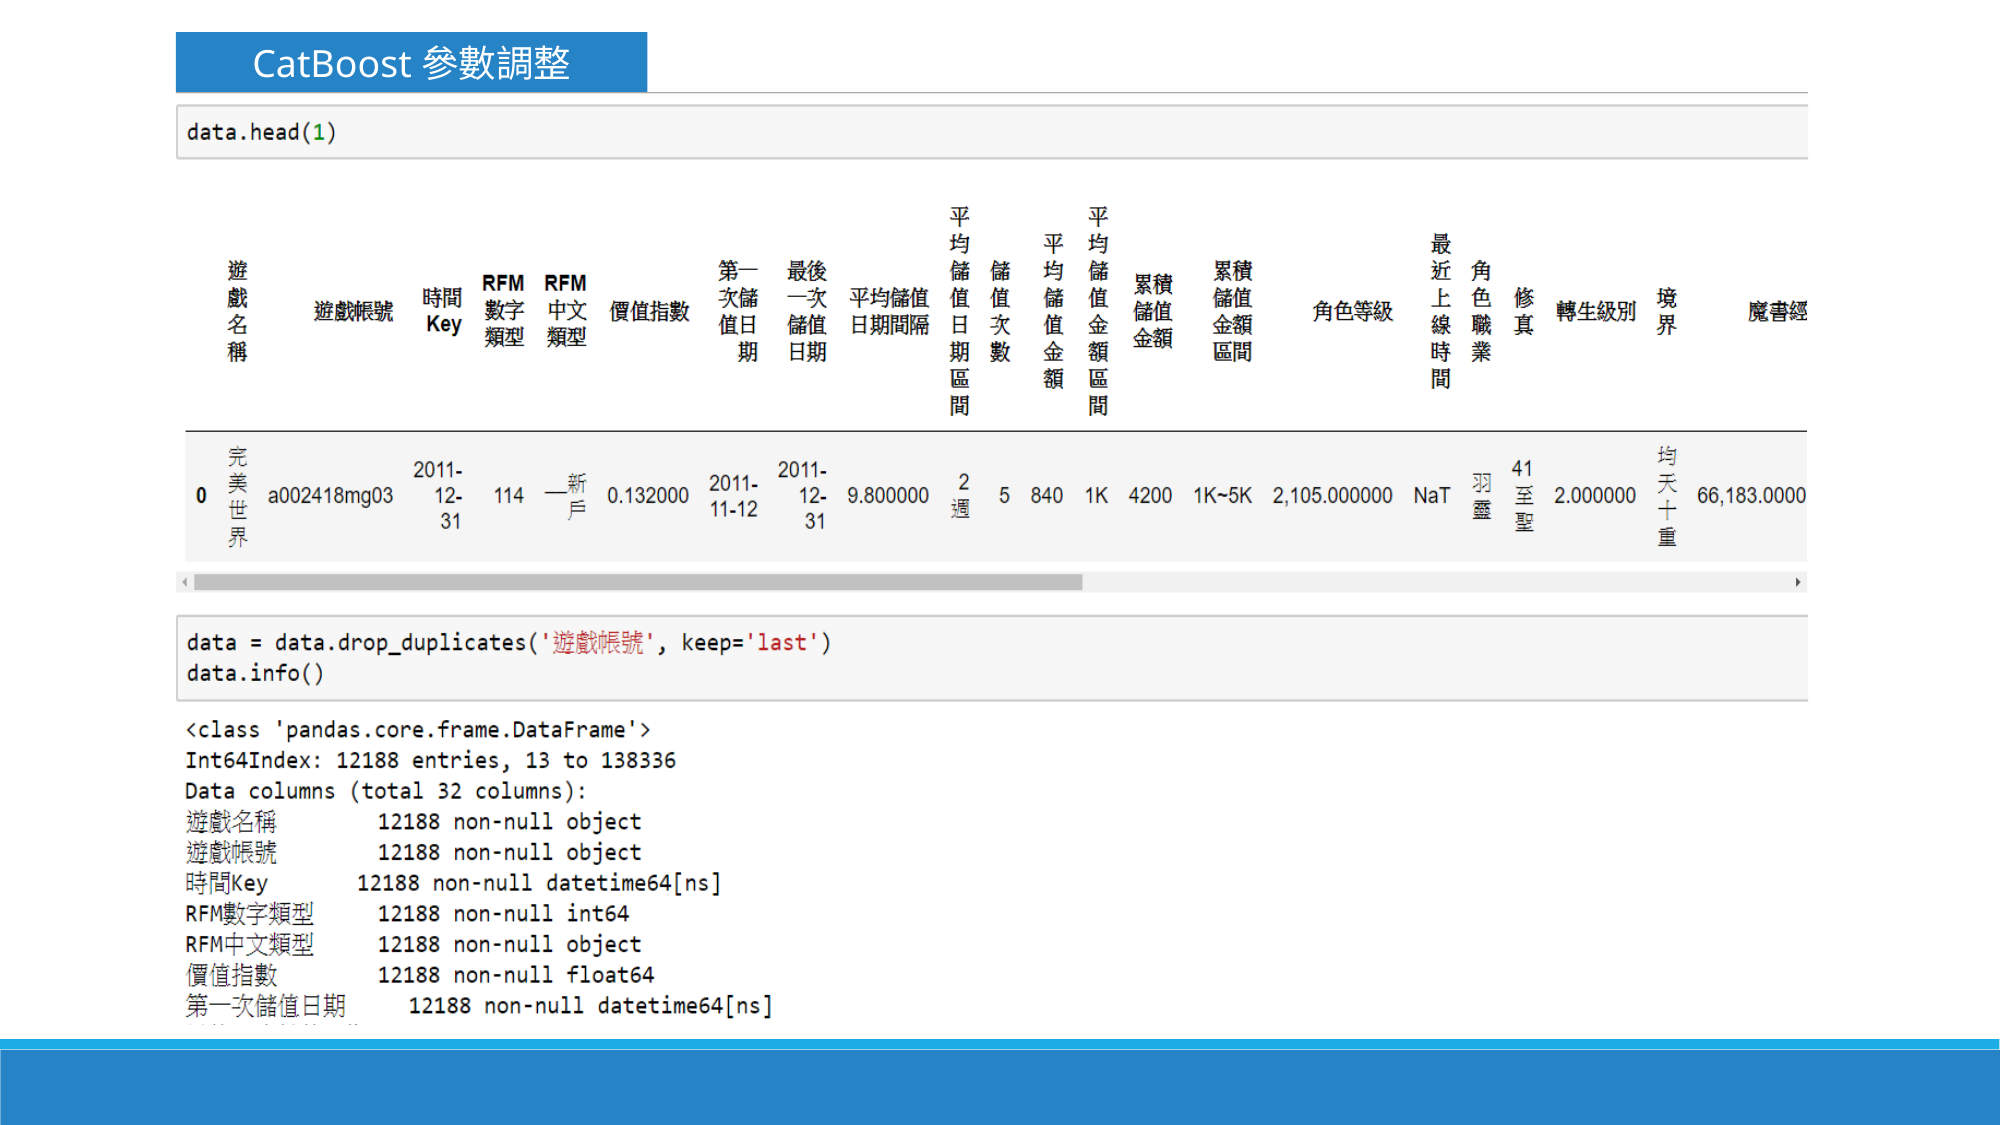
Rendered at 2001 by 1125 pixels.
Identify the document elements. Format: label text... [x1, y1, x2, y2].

text_box CatBoost參數調整 [175, 32, 648, 92]
picture [175, 92, 1809, 1026]
